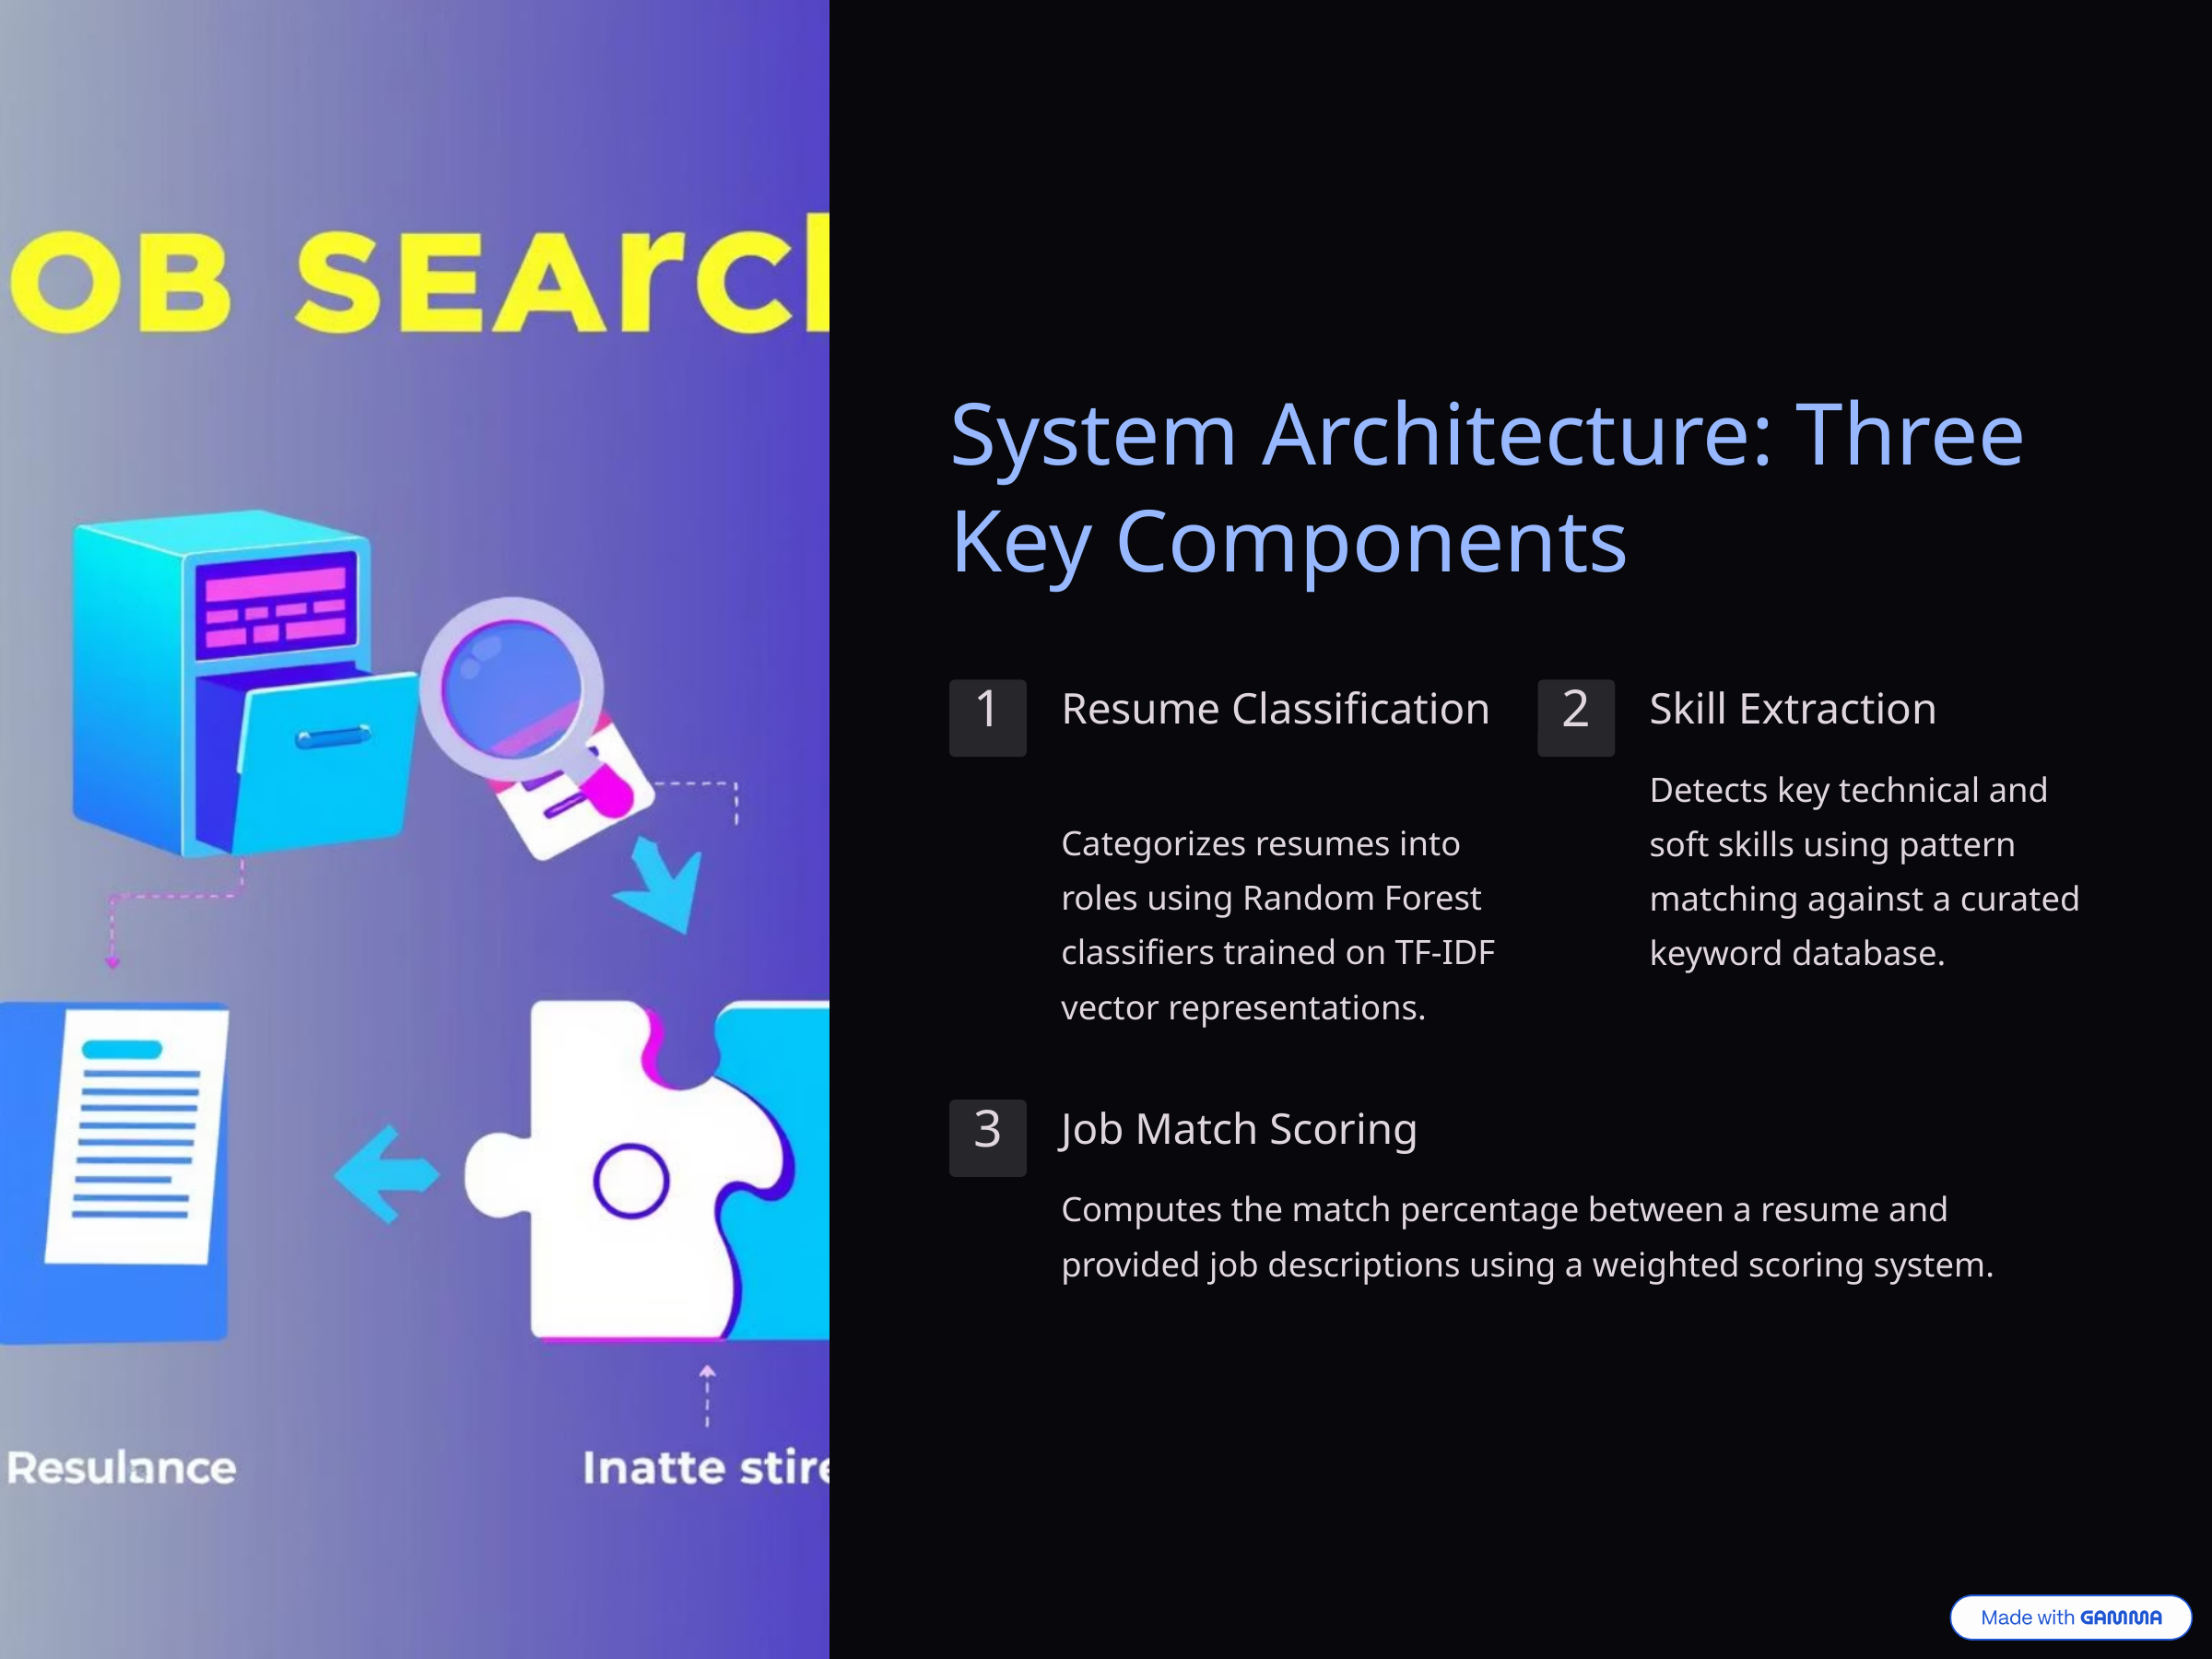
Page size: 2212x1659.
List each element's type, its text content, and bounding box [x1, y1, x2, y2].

text_box Computes the match percentage between a resume and provided job descriptions using a weighted scoring system. [1061, 1173, 2092, 1284]
text_box 1 [962, 686, 1014, 751]
picture [0, 0, 830, 1659]
text_box Categorizes resumes into roles using Random Forest classifiers trained on TF-IDF vector representations. [1061, 806, 1504, 1028]
text_box Job Match Scoring [1061, 1100, 1490, 1154]
text_box [1537, 679, 1616, 758]
text_box Detects key technical and soft skills using pattern matching against a curated keyword database. [1649, 753, 2092, 973]
text_box 3 [962, 1106, 1014, 1171]
text_box Skill Extraction [1649, 679, 2078, 734]
text_box [949, 1100, 1027, 1177]
text_box [949, 679, 1027, 758]
text_box Resume Classification [1061, 679, 1504, 787]
picture [1941, 1586, 2202, 1649]
text_box 2 [1550, 686, 1603, 751]
text_box System Architecture: Three Key Components [949, 375, 2092, 590]
